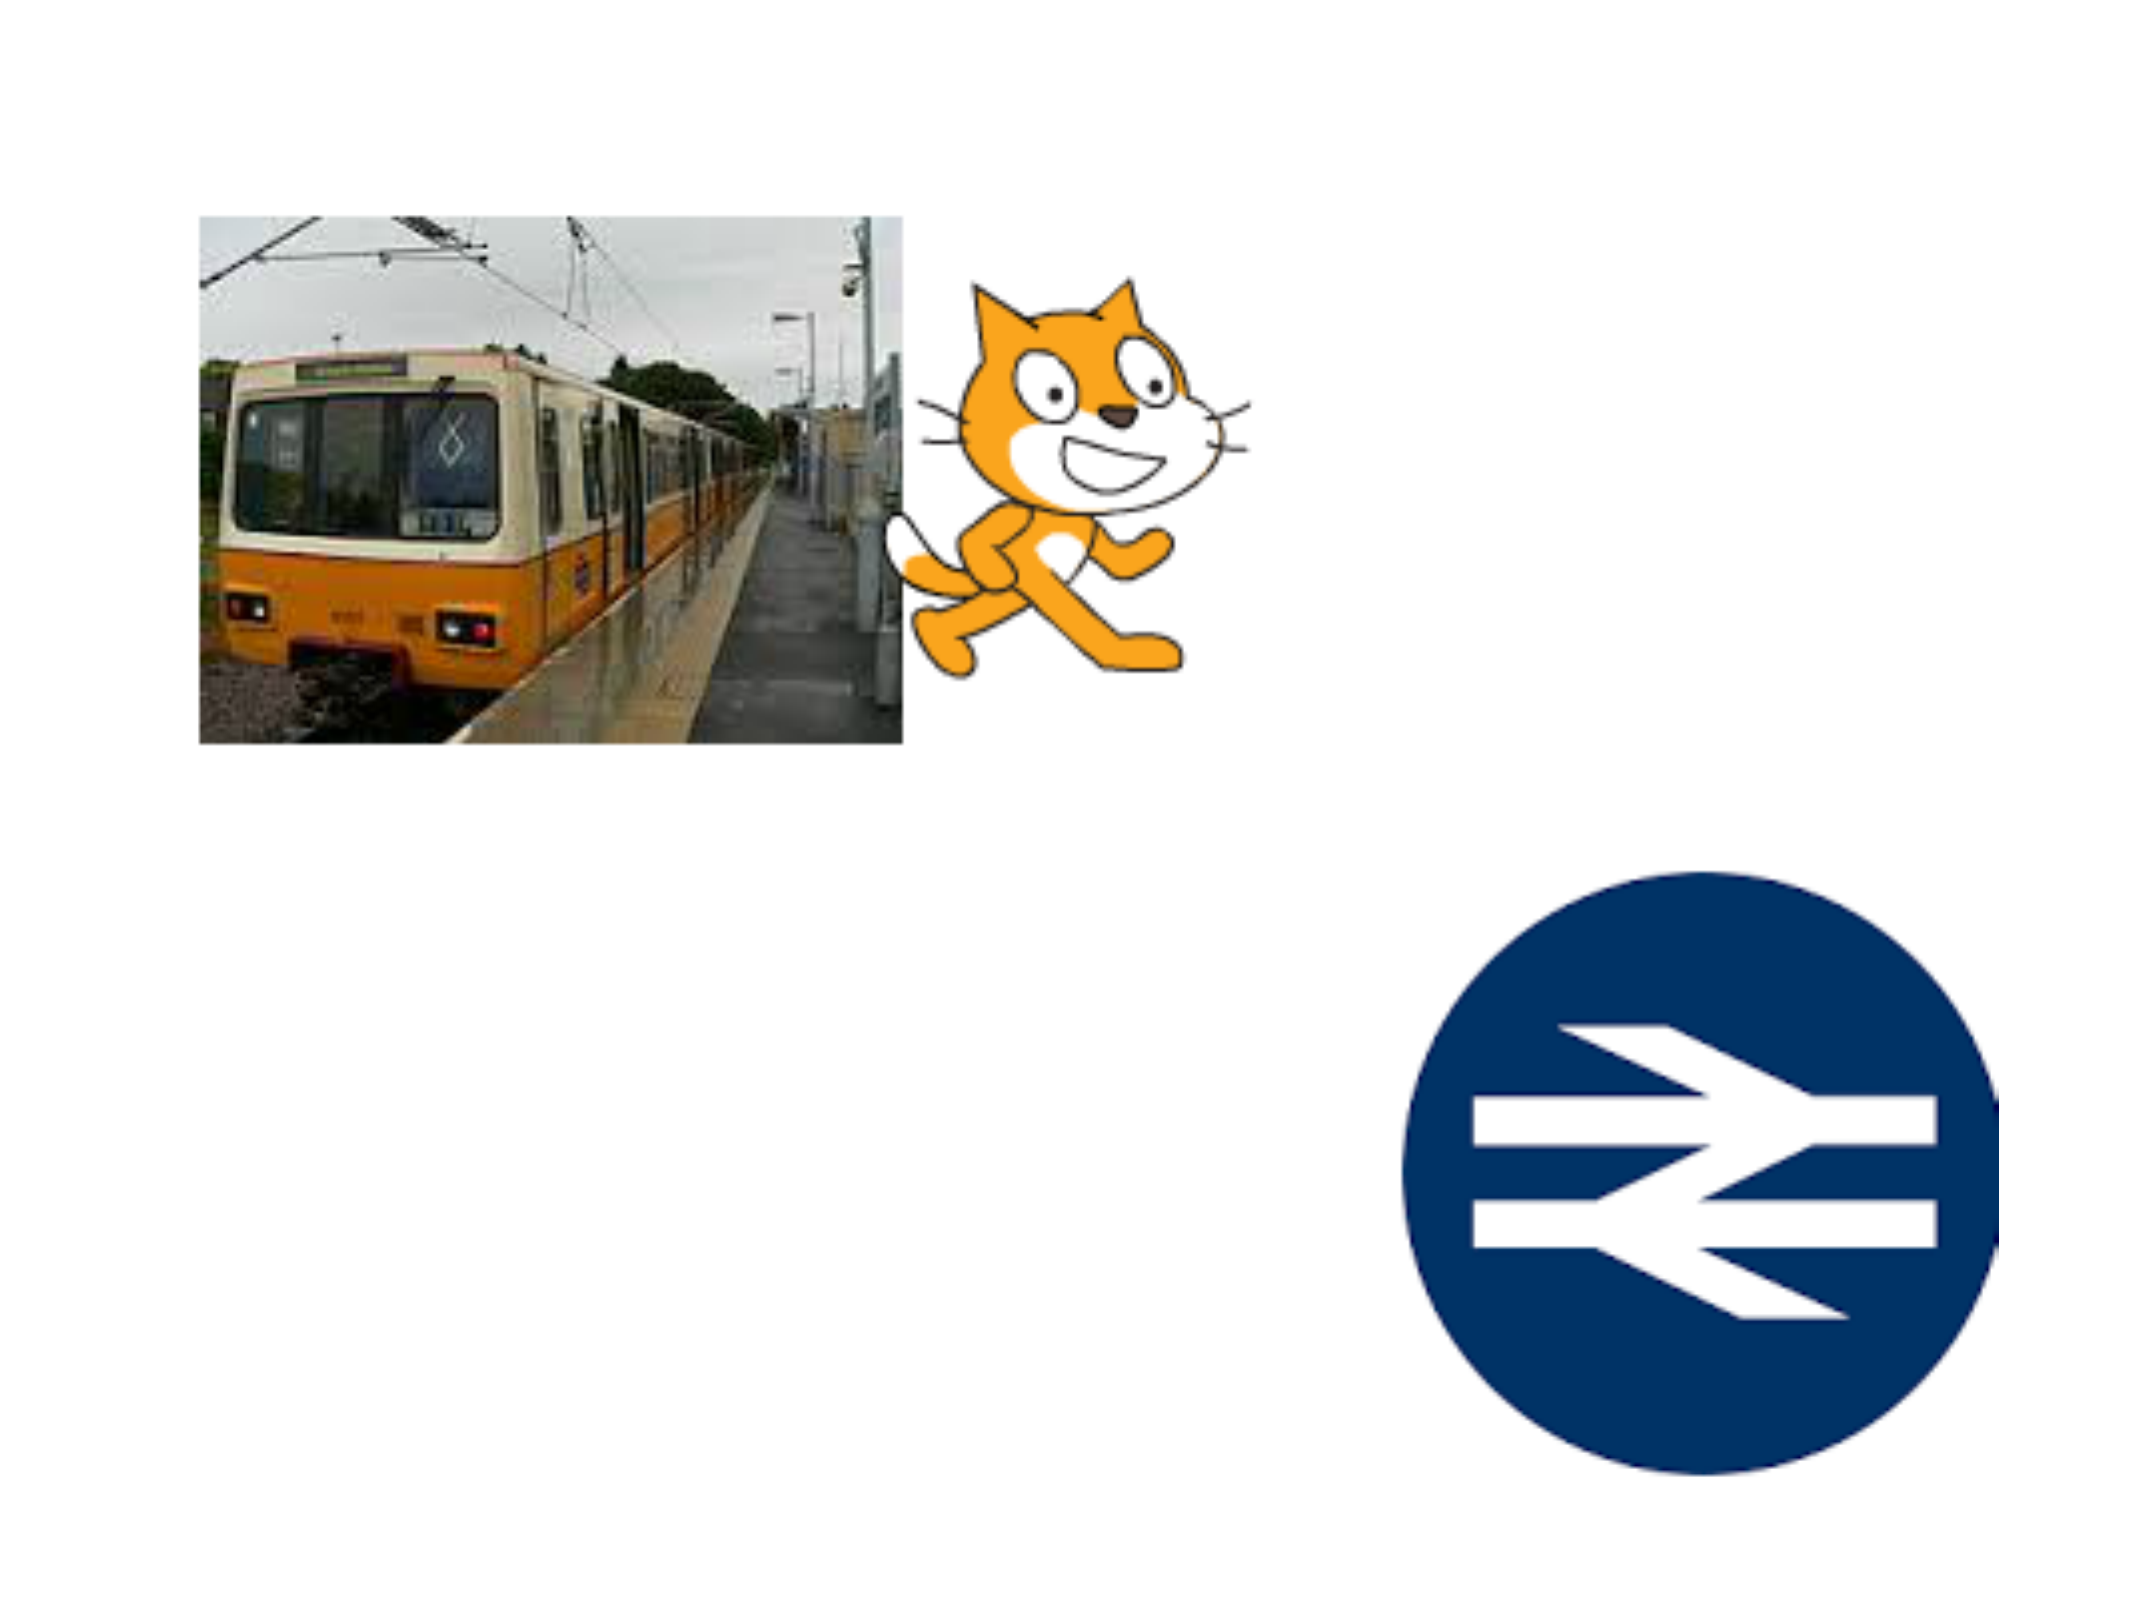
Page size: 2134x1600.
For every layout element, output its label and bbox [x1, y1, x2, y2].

picture [165, 186, 1999, 1481]
